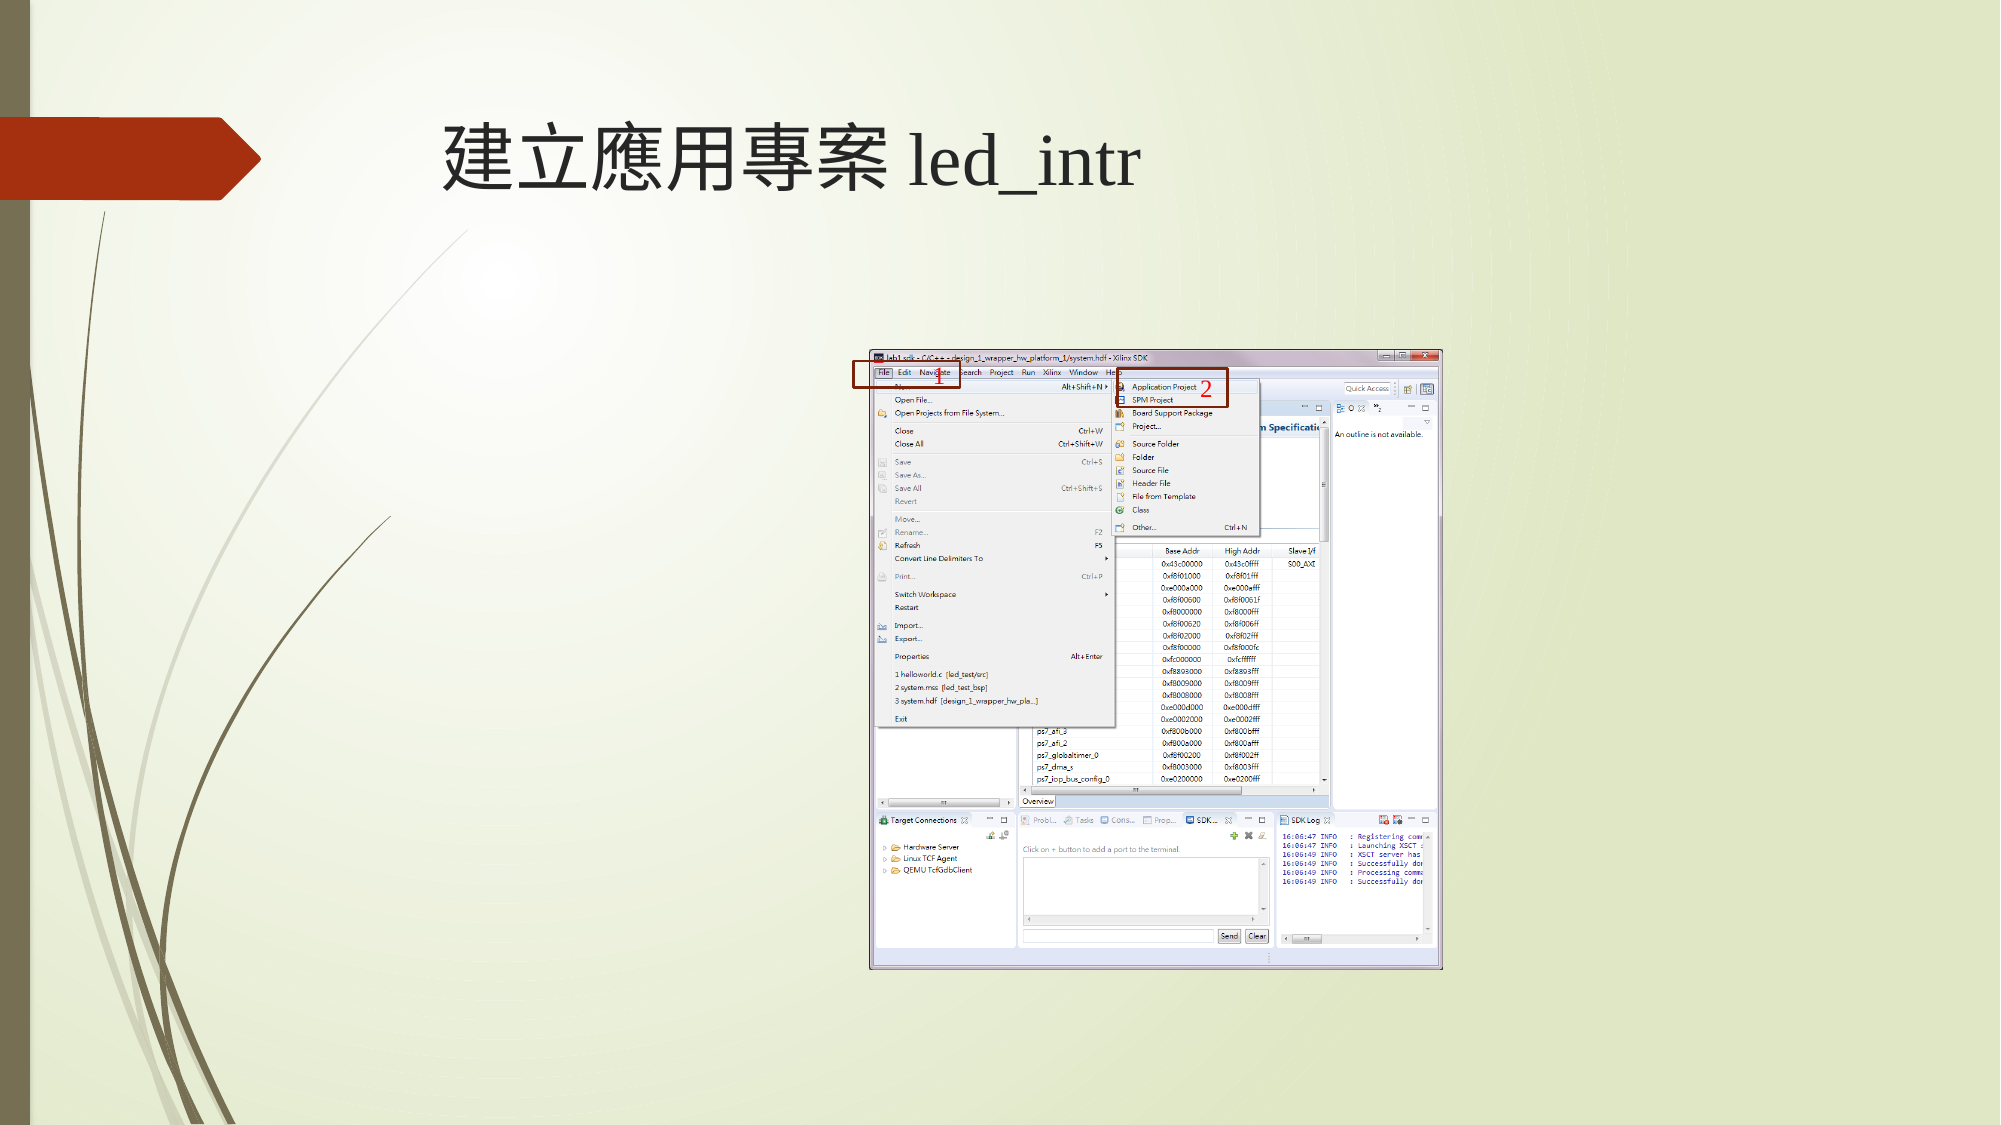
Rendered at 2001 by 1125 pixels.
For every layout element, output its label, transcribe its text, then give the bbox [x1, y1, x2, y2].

title 建立應用專案led_intr [425, 102, 1888, 313]
text_box 1 [852, 360, 864, 389]
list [869, 349, 1443, 971]
